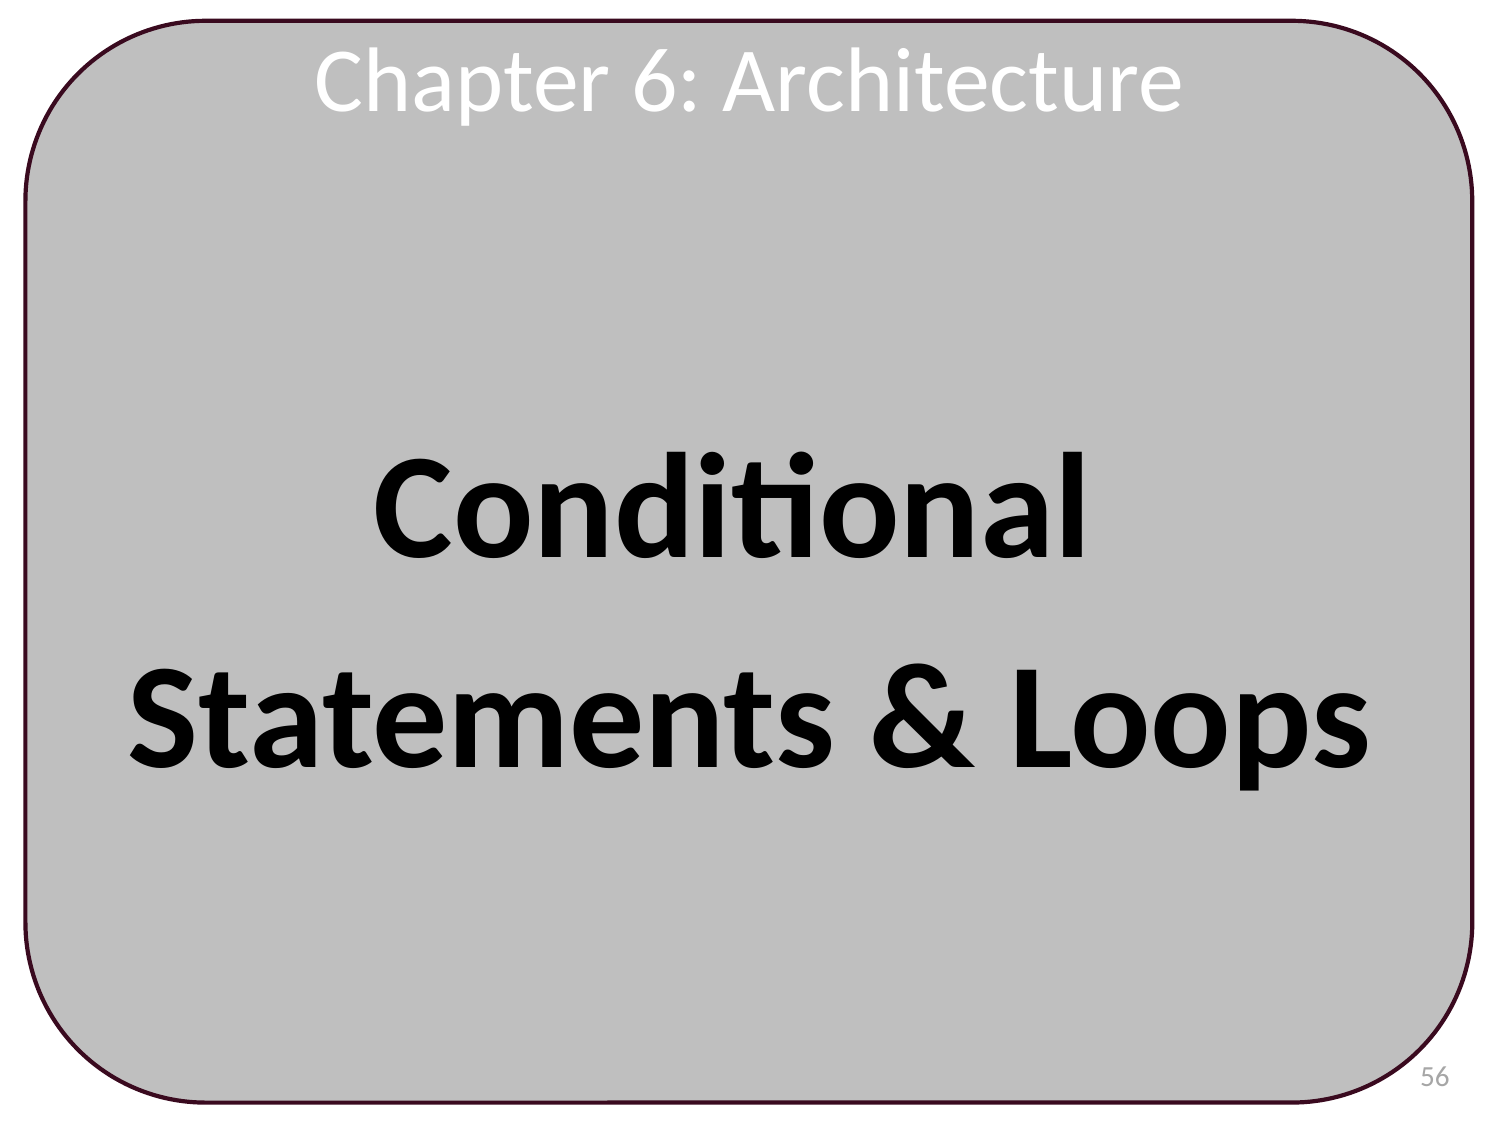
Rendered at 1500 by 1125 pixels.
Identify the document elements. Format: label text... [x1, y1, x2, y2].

text_box Conditional Statements & Loops [0, 399, 1500, 663]
text_box Chapter 6: Architecture [0, 12, 1500, 138]
